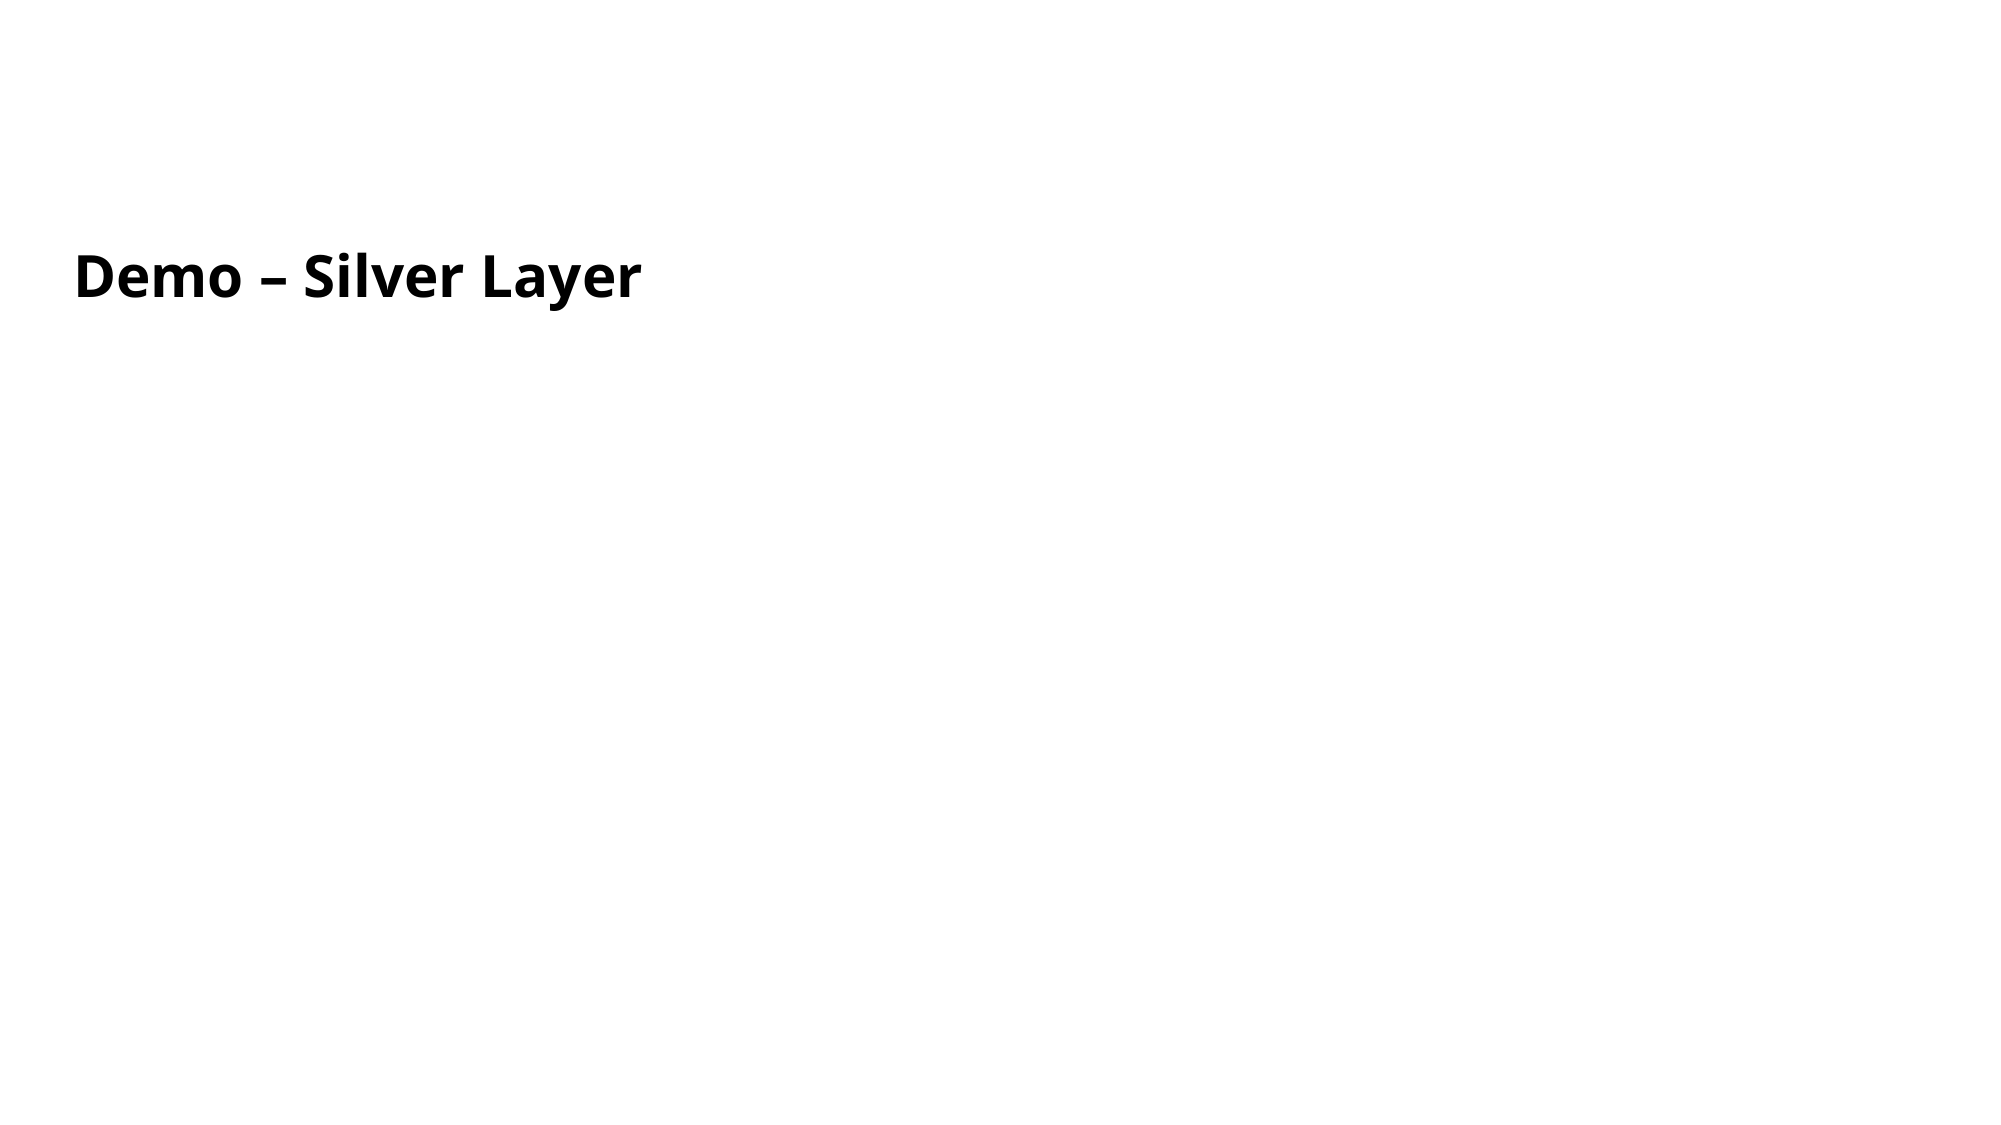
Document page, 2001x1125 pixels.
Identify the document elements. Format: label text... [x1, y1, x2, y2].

text_box Demo – Silver Layer [58, 232, 1859, 317]
